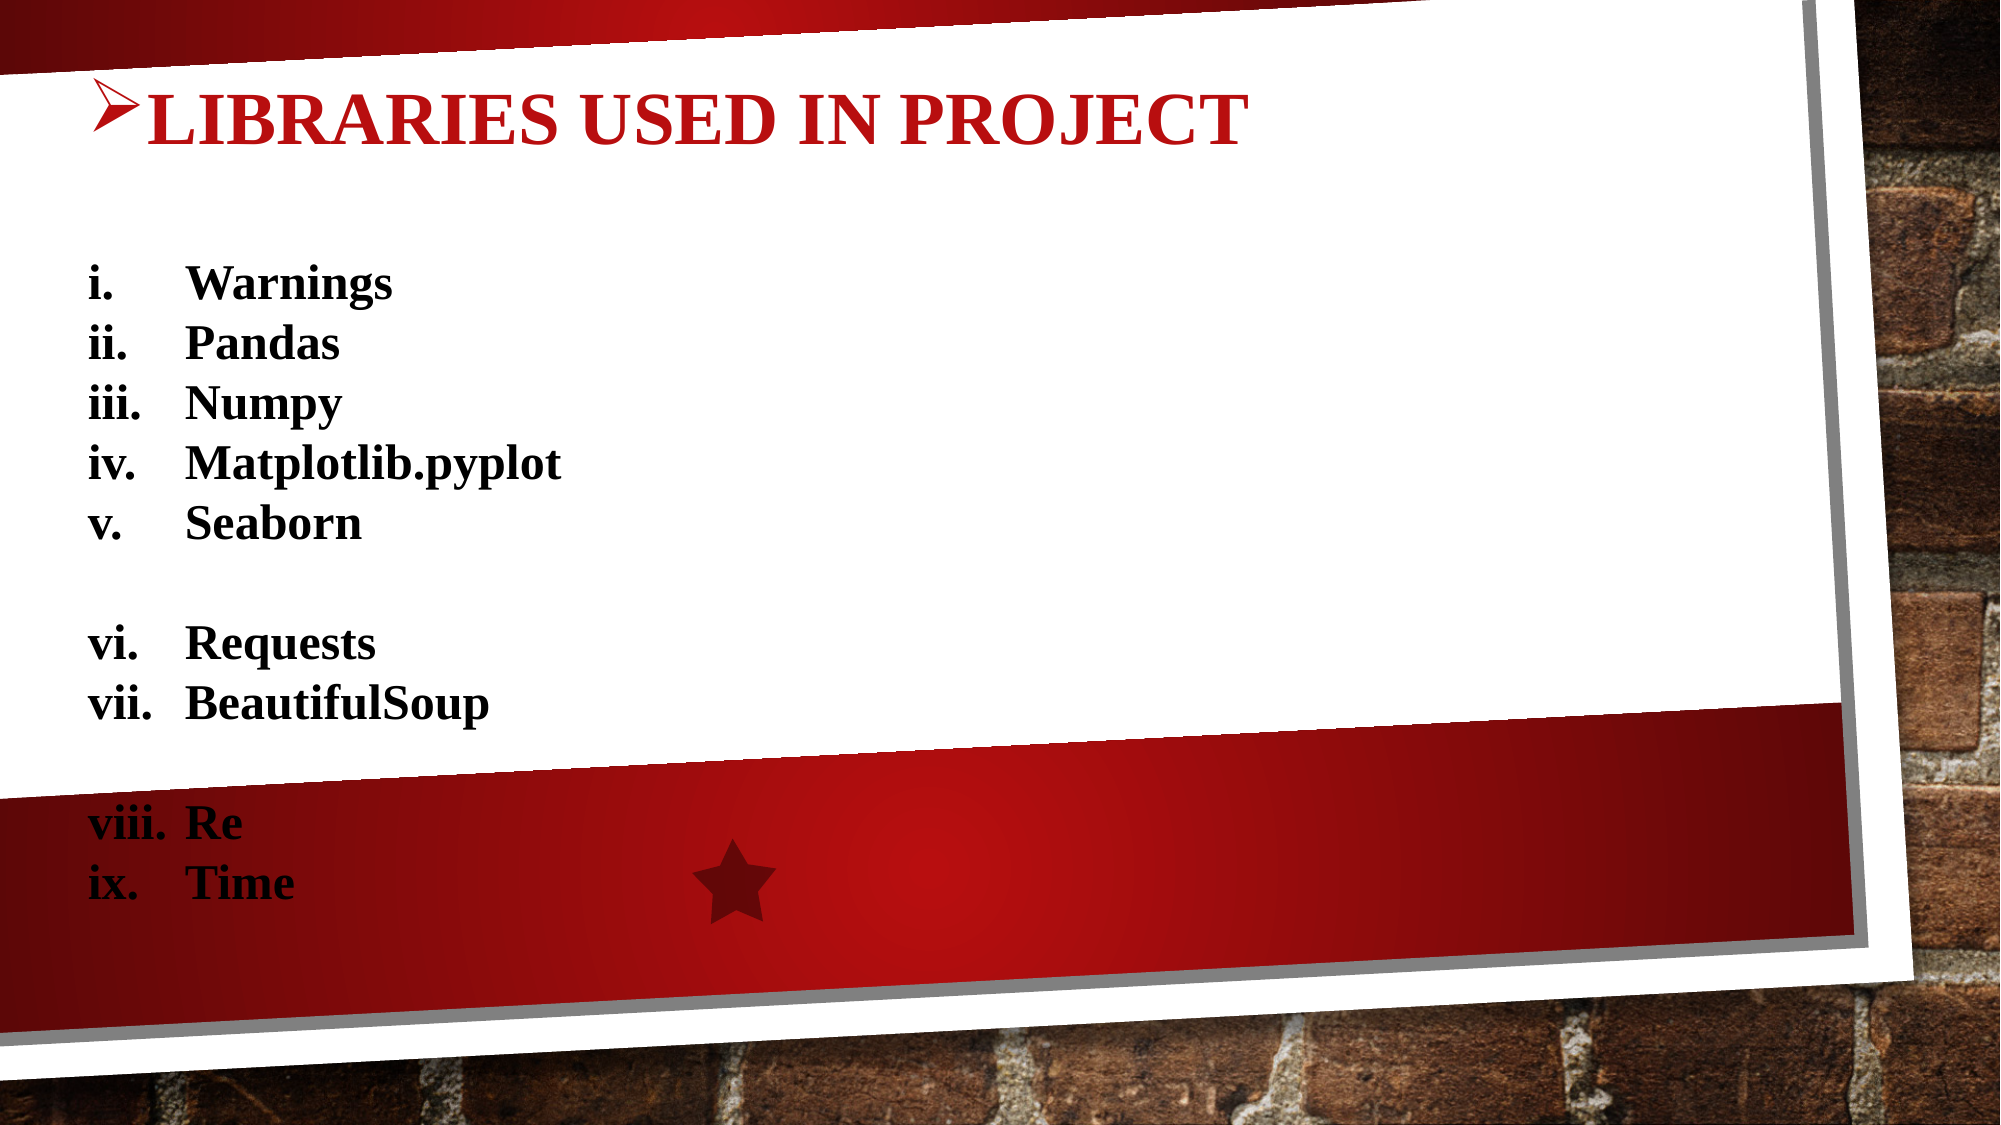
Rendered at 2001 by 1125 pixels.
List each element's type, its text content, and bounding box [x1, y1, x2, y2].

text_box LIBRARIES USED IN PROJECT Warnings Pandas Numpy Matplotlib.pyplot Seaborn Requests BeautifulSoup Re Time [73, 16, 1509, 1007]
picture [0, 0, 2000, 1125]
